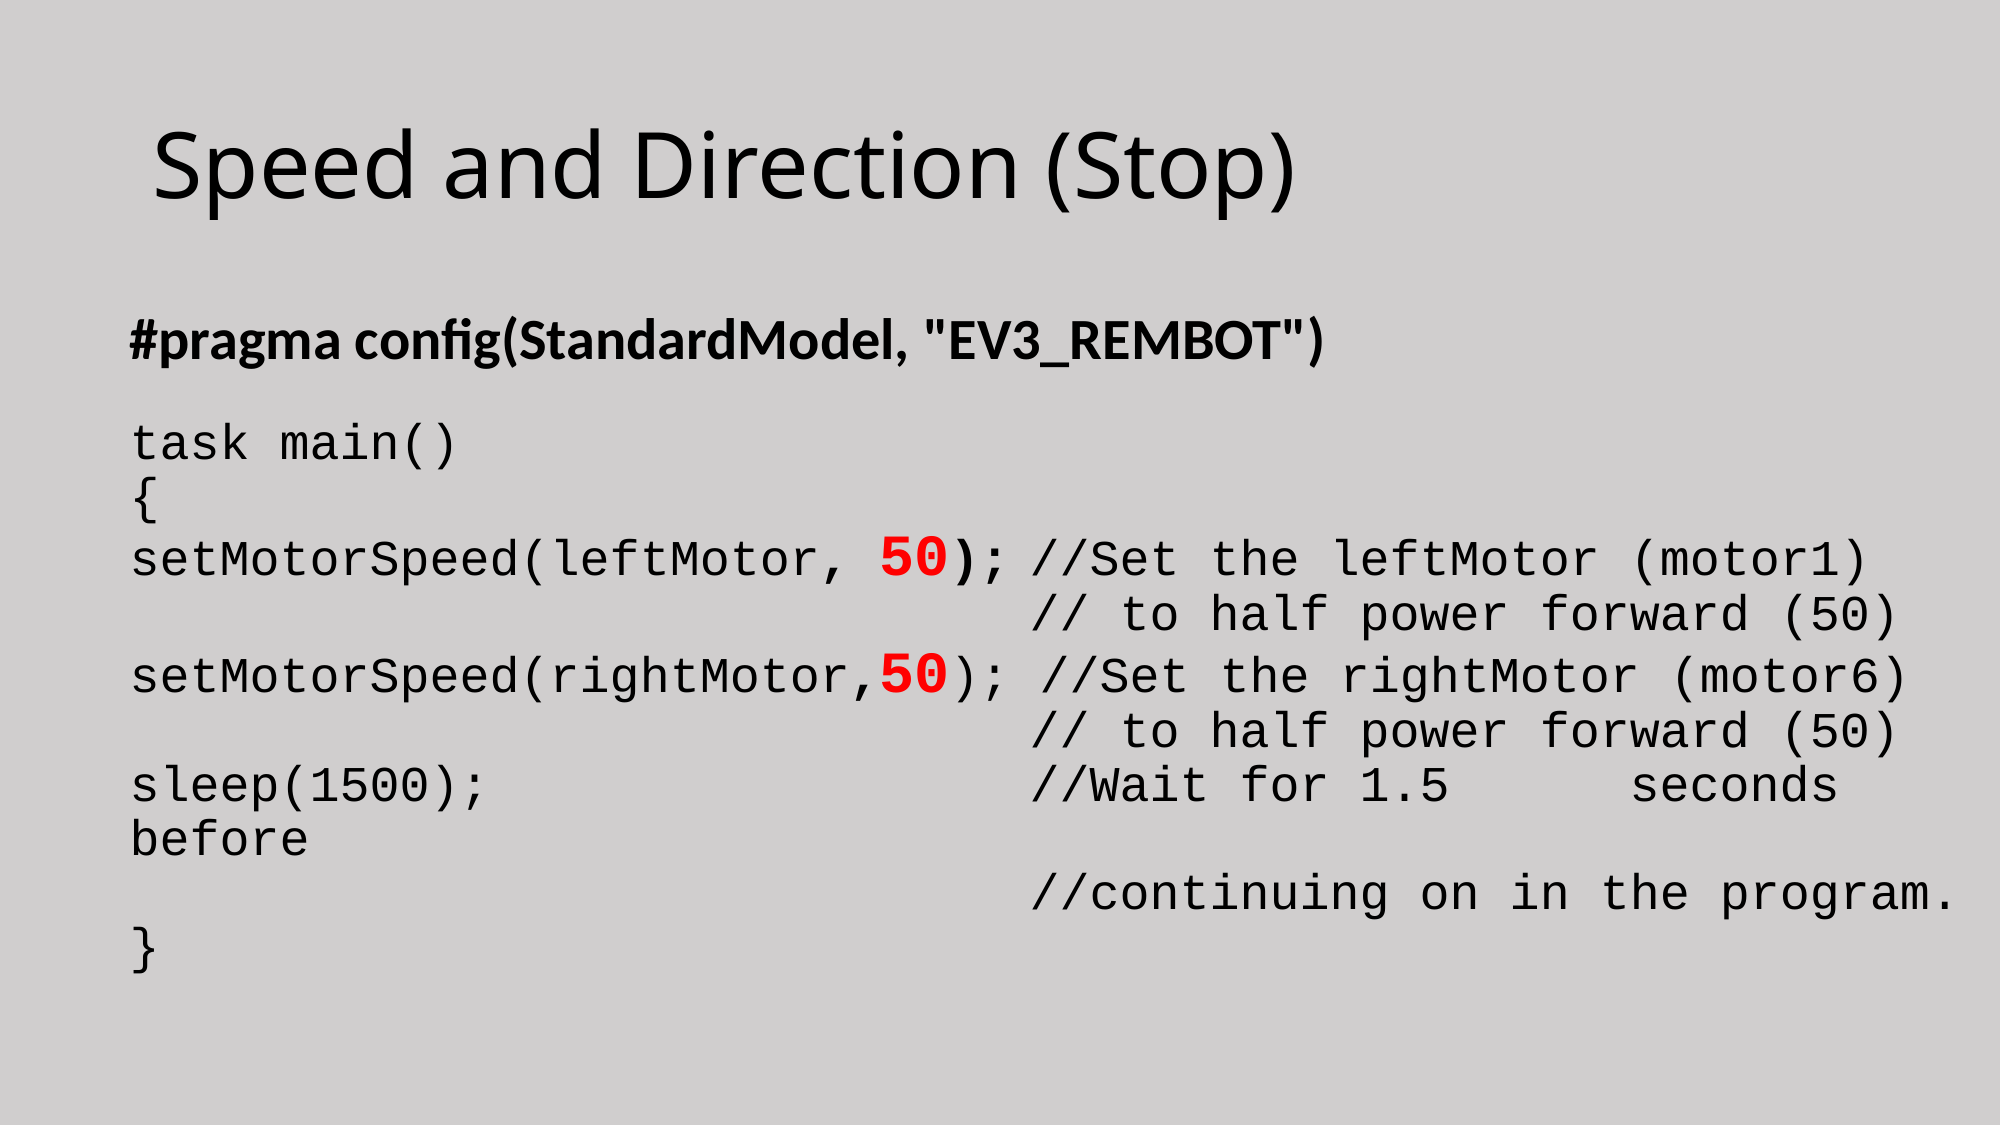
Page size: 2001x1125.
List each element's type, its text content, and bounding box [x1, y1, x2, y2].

list #pragma config(StandardModel, "EV3_REMBOT") task main() { setMotorSpeed(leftMotor, 50); //Set the leftMotor (motor1) // to half power forward (50) setMotorSpeed(rightMotor,50); //Set the rightMotor (motor6) // to half power forward (50) sleep(1500); //Wait for 1.5 seconds before //continuing on in the program. } [109, 299, 2000, 1014]
title Speed and Direction (Stop) [137, 59, 1863, 278]
